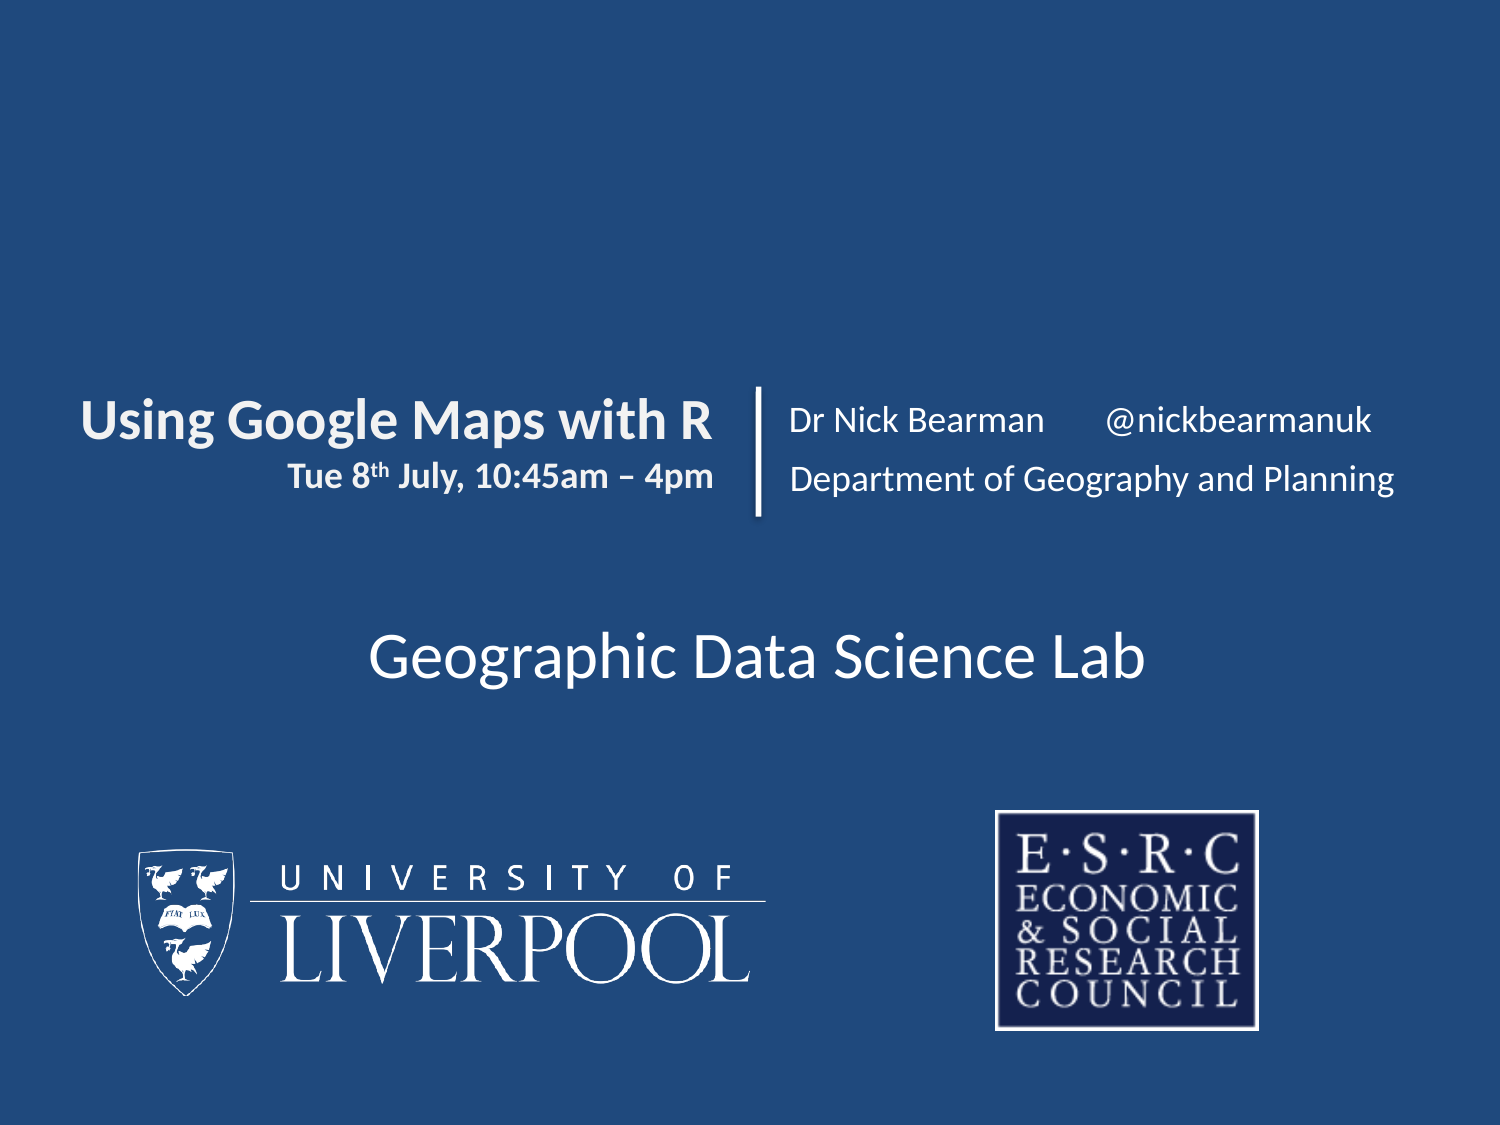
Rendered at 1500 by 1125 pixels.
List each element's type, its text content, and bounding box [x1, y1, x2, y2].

text_box @nickbearmanuk [1088, 387, 1387, 448]
text_box Geographic Data Science Lab [234, 604, 1282, 700]
text_box Department of Geography and Planning [775, 447, 1411, 507]
picture [137, 848, 766, 996]
picture [995, 810, 1259, 1031]
text_box Using Google Maps with R Tue 8th July, 10:45am – 4pm [65, 373, 730, 504]
text_box Dr Nick Bearman [774, 387, 1061, 448]
